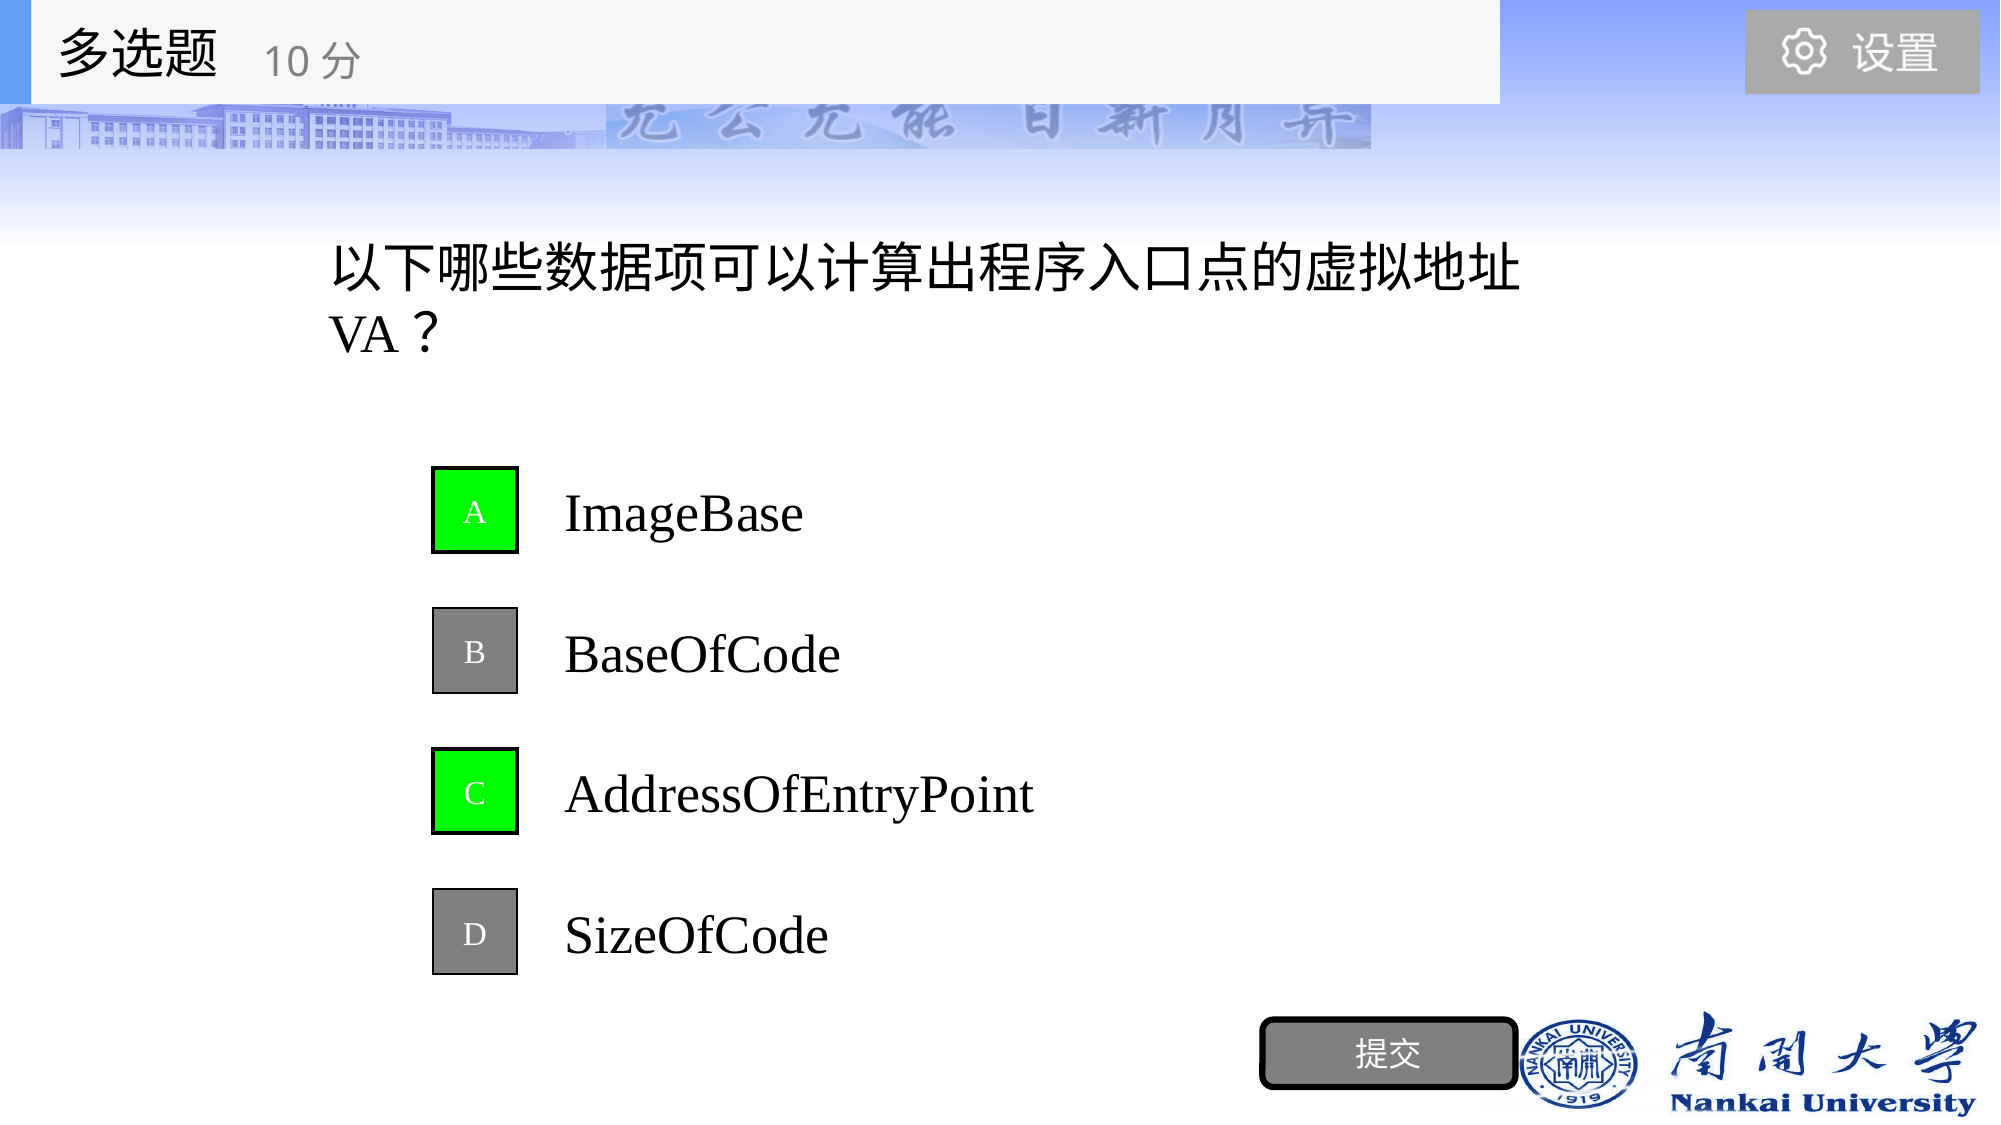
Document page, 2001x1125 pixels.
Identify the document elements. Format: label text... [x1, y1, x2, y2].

text_box 以下哪些数据项可以计算出程序入口点的虚拟地址VA？ [313, 122, 1687, 474]
text_box AddressOfEntryPoint [549, 738, 1600, 844]
text_box ImageBase [549, 456, 1600, 563]
text_box 提交 [1261, 1018, 1517, 1089]
text_box D [432, 888, 518, 975]
text_box B [432, 607, 518, 694]
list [0, 105, 1371, 115]
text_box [0, 0, 1500, 105]
text_box BaseOfCode [549, 597, 1600, 703]
picture [1456, 1011, 1977, 1125]
text_box SizeOfCode [549, 878, 1600, 985]
text_box C [432, 748, 518, 834]
picture [1745, 10, 1980, 94]
text_box A [432, 467, 518, 553]
